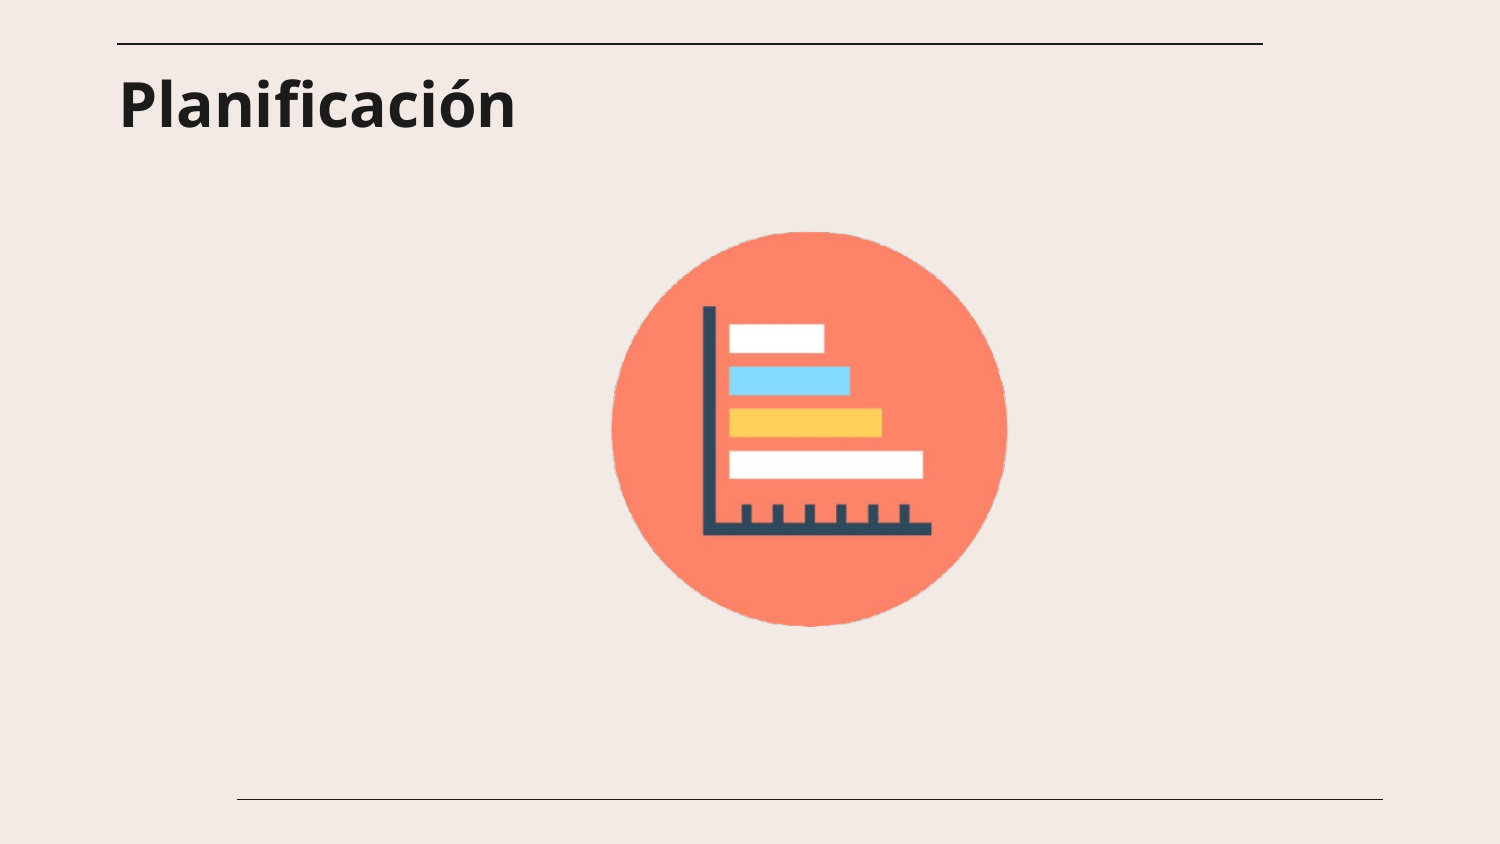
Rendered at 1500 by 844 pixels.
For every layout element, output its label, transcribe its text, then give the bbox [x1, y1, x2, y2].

picture [465, 230, 1154, 627]
title Planificación [118, 64, 1382, 140]
